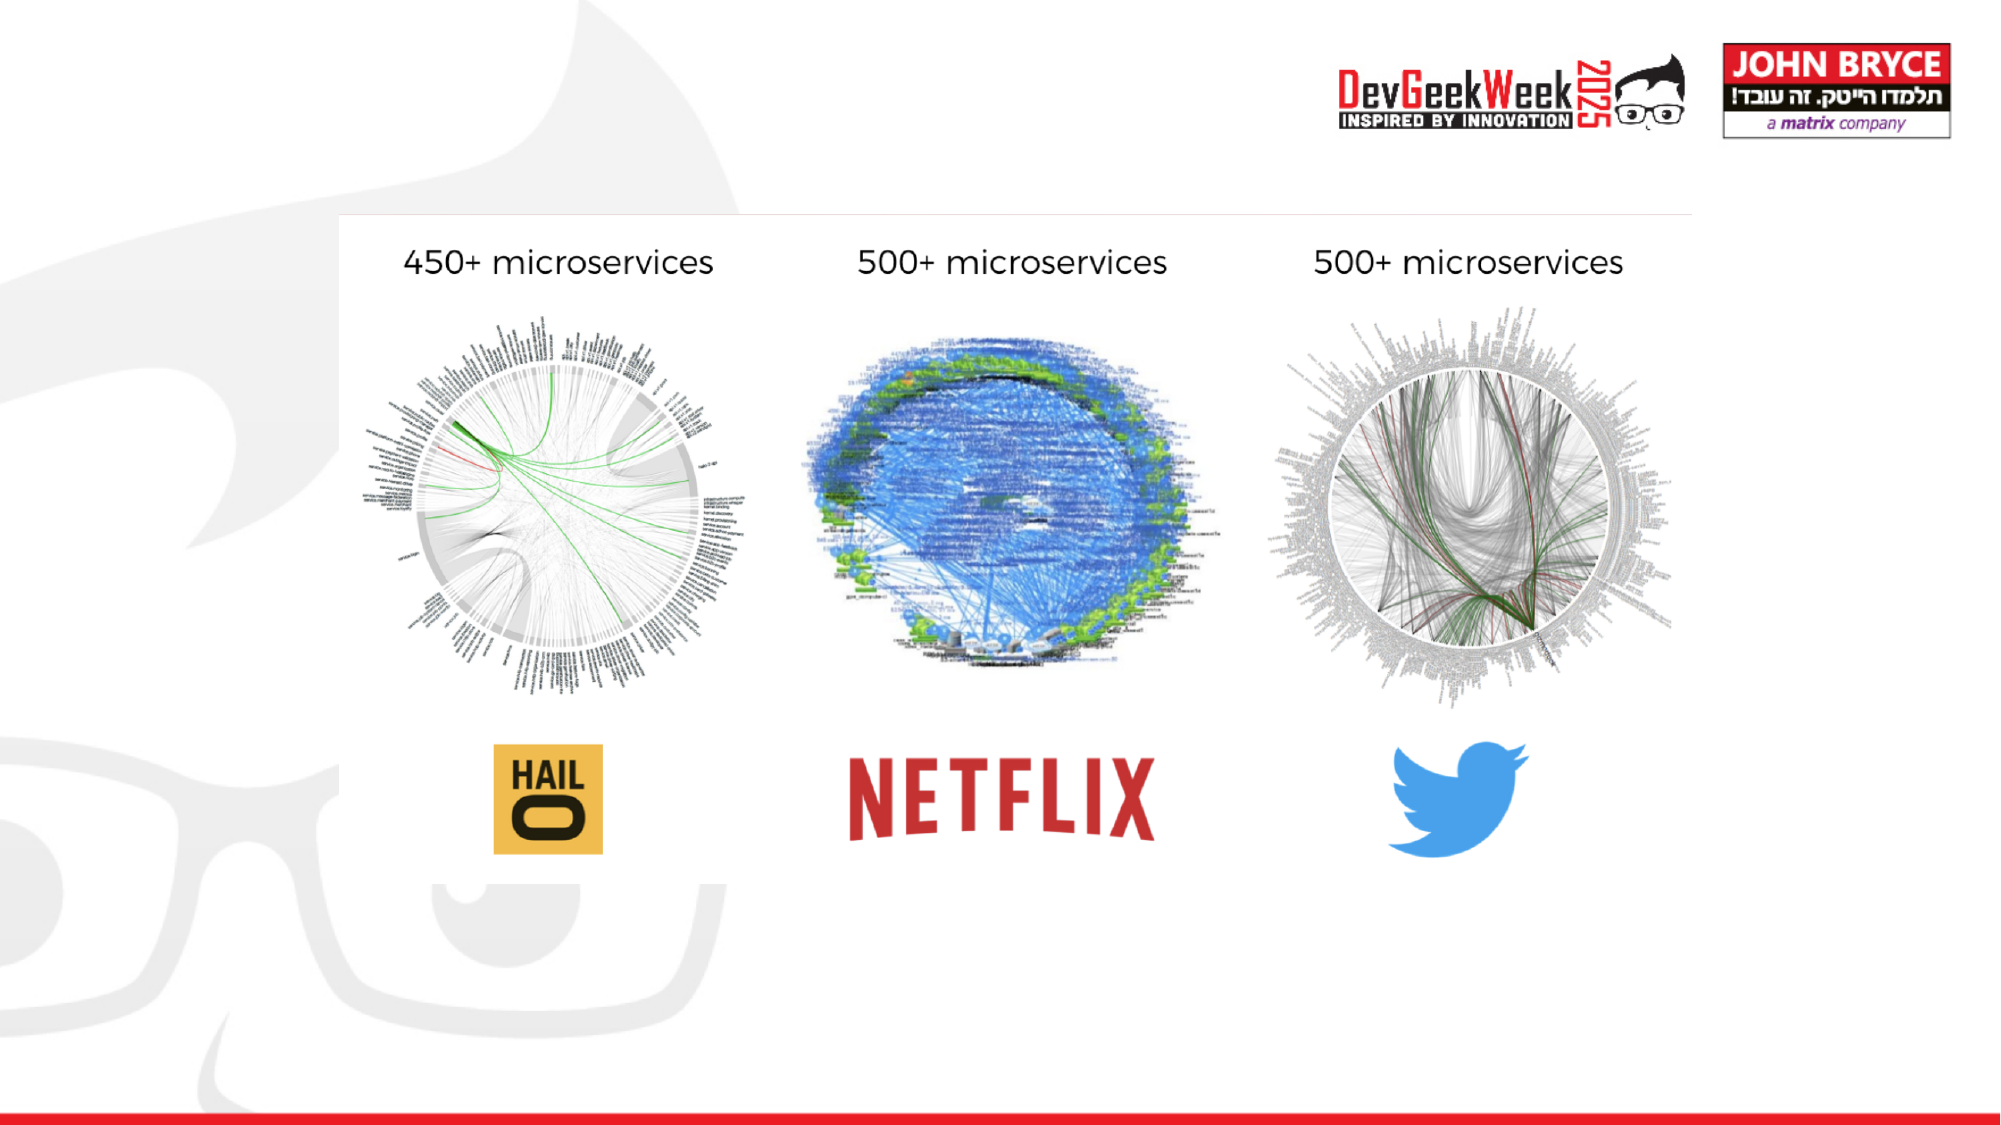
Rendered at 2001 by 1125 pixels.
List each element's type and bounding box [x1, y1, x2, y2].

picture [0, 0, 2001, 1125]
list [339, 214, 1692, 885]
